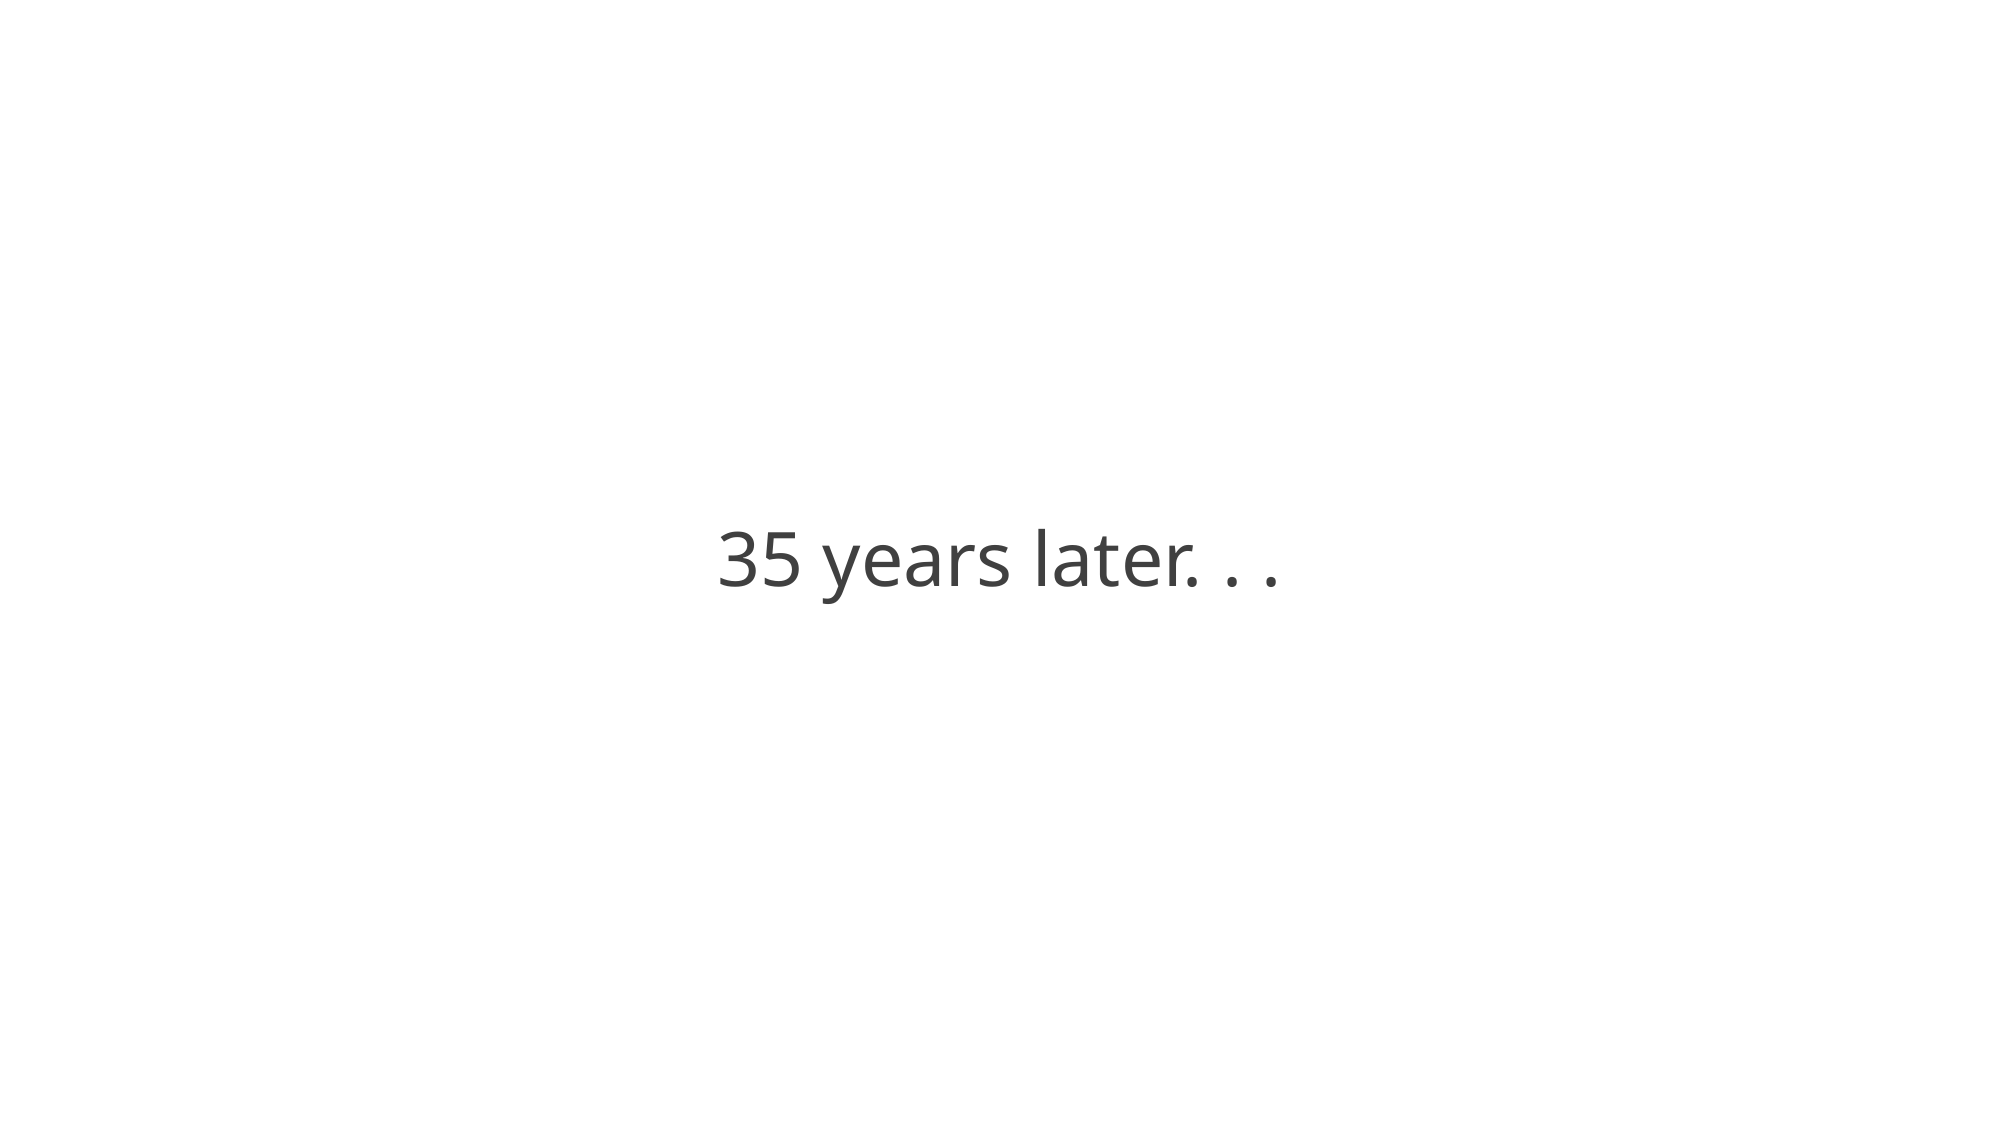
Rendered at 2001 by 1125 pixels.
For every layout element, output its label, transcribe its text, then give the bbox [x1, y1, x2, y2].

title 35 years later. . . [618, 514, 1382, 611]
